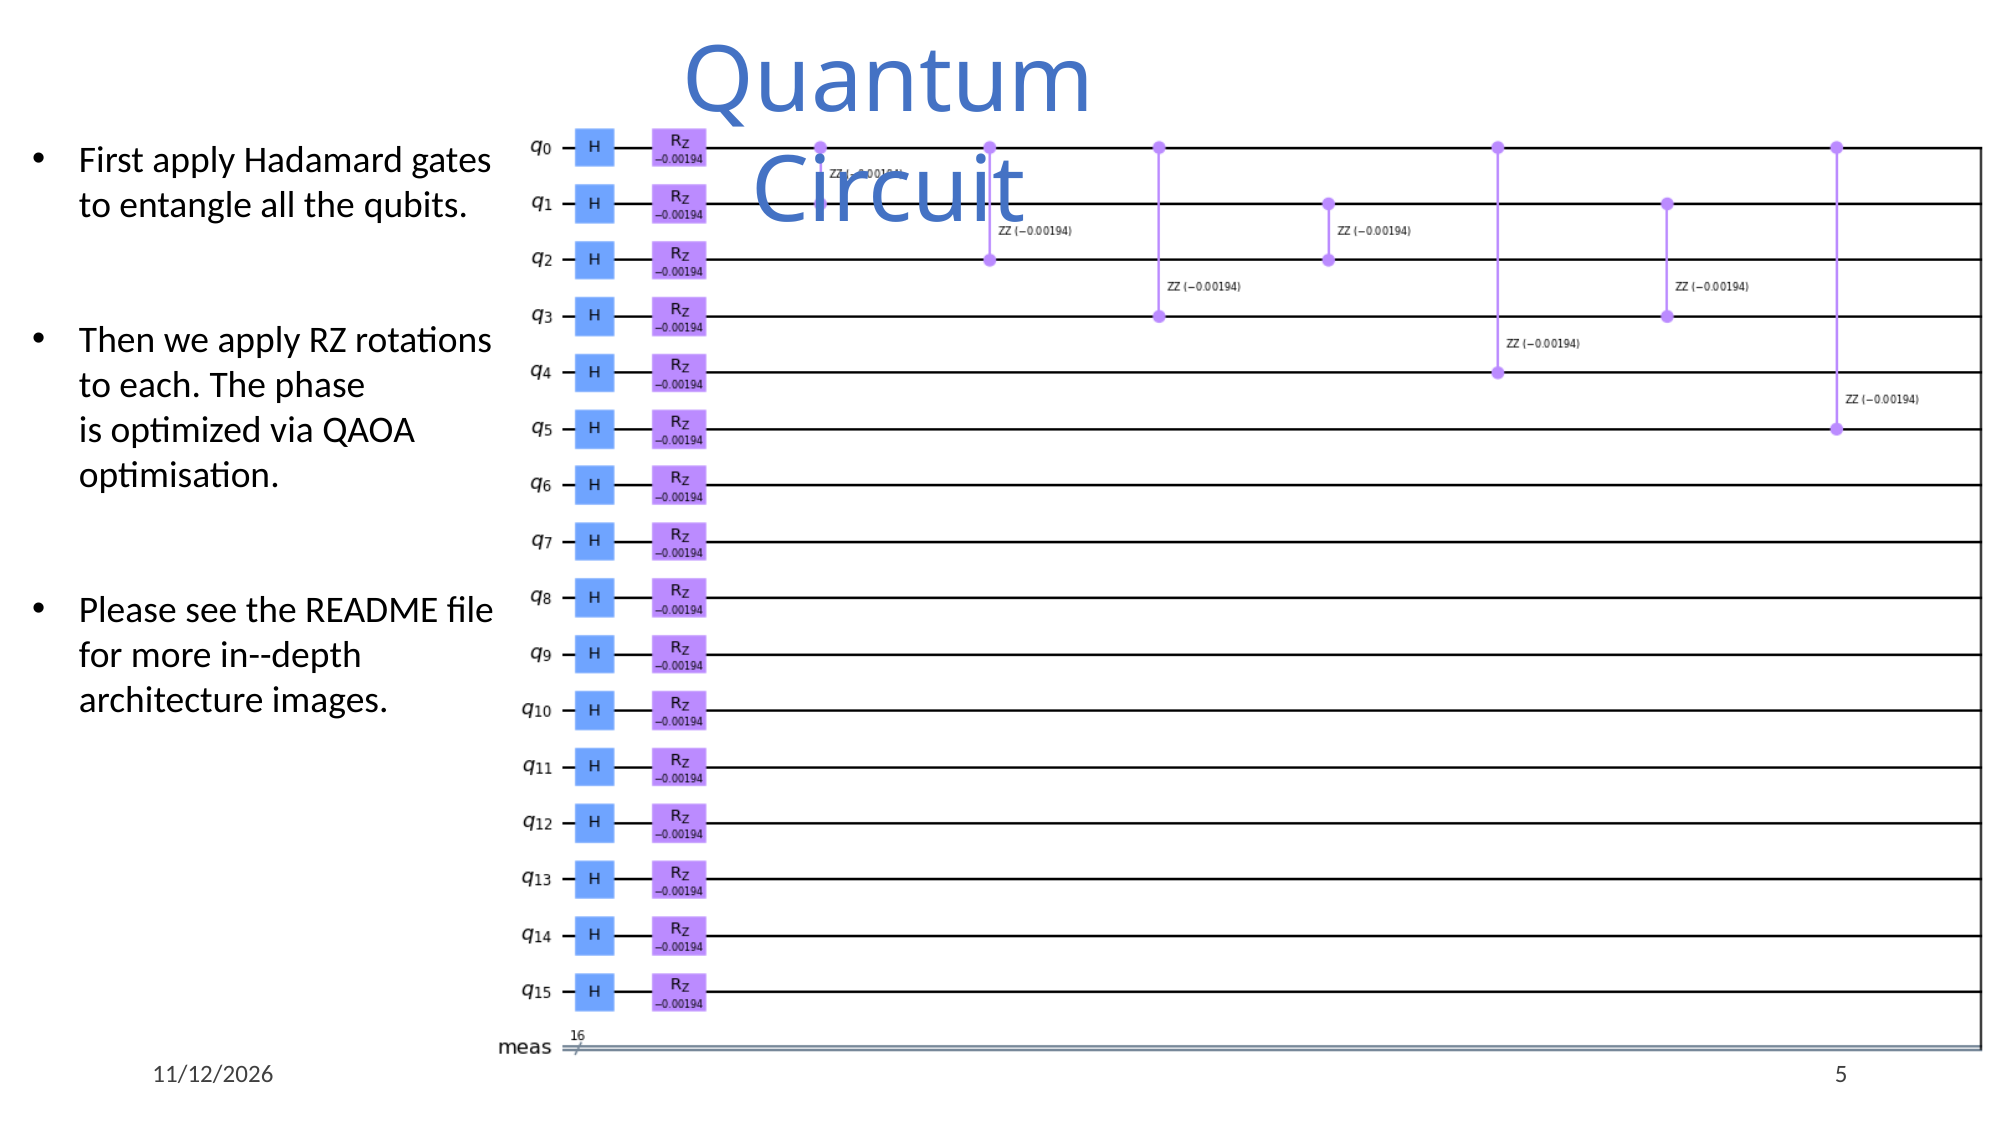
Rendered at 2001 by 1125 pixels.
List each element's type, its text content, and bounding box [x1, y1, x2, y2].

text_box Quantum Circuit [546, 12, 1231, 121]
text_box First apply Hadamard gates to entangle all the qubits. Then we apply RZ rotations to each. The phase is optimized via QAOA optimisation. Please see the README file for more in--depth architecture images. [17, 127, 493, 808]
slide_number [137, 1042, 588, 1103]
slide_number 5 [1412, 1065, 1863, 1103]
picture [493, 121, 1996, 1065]
